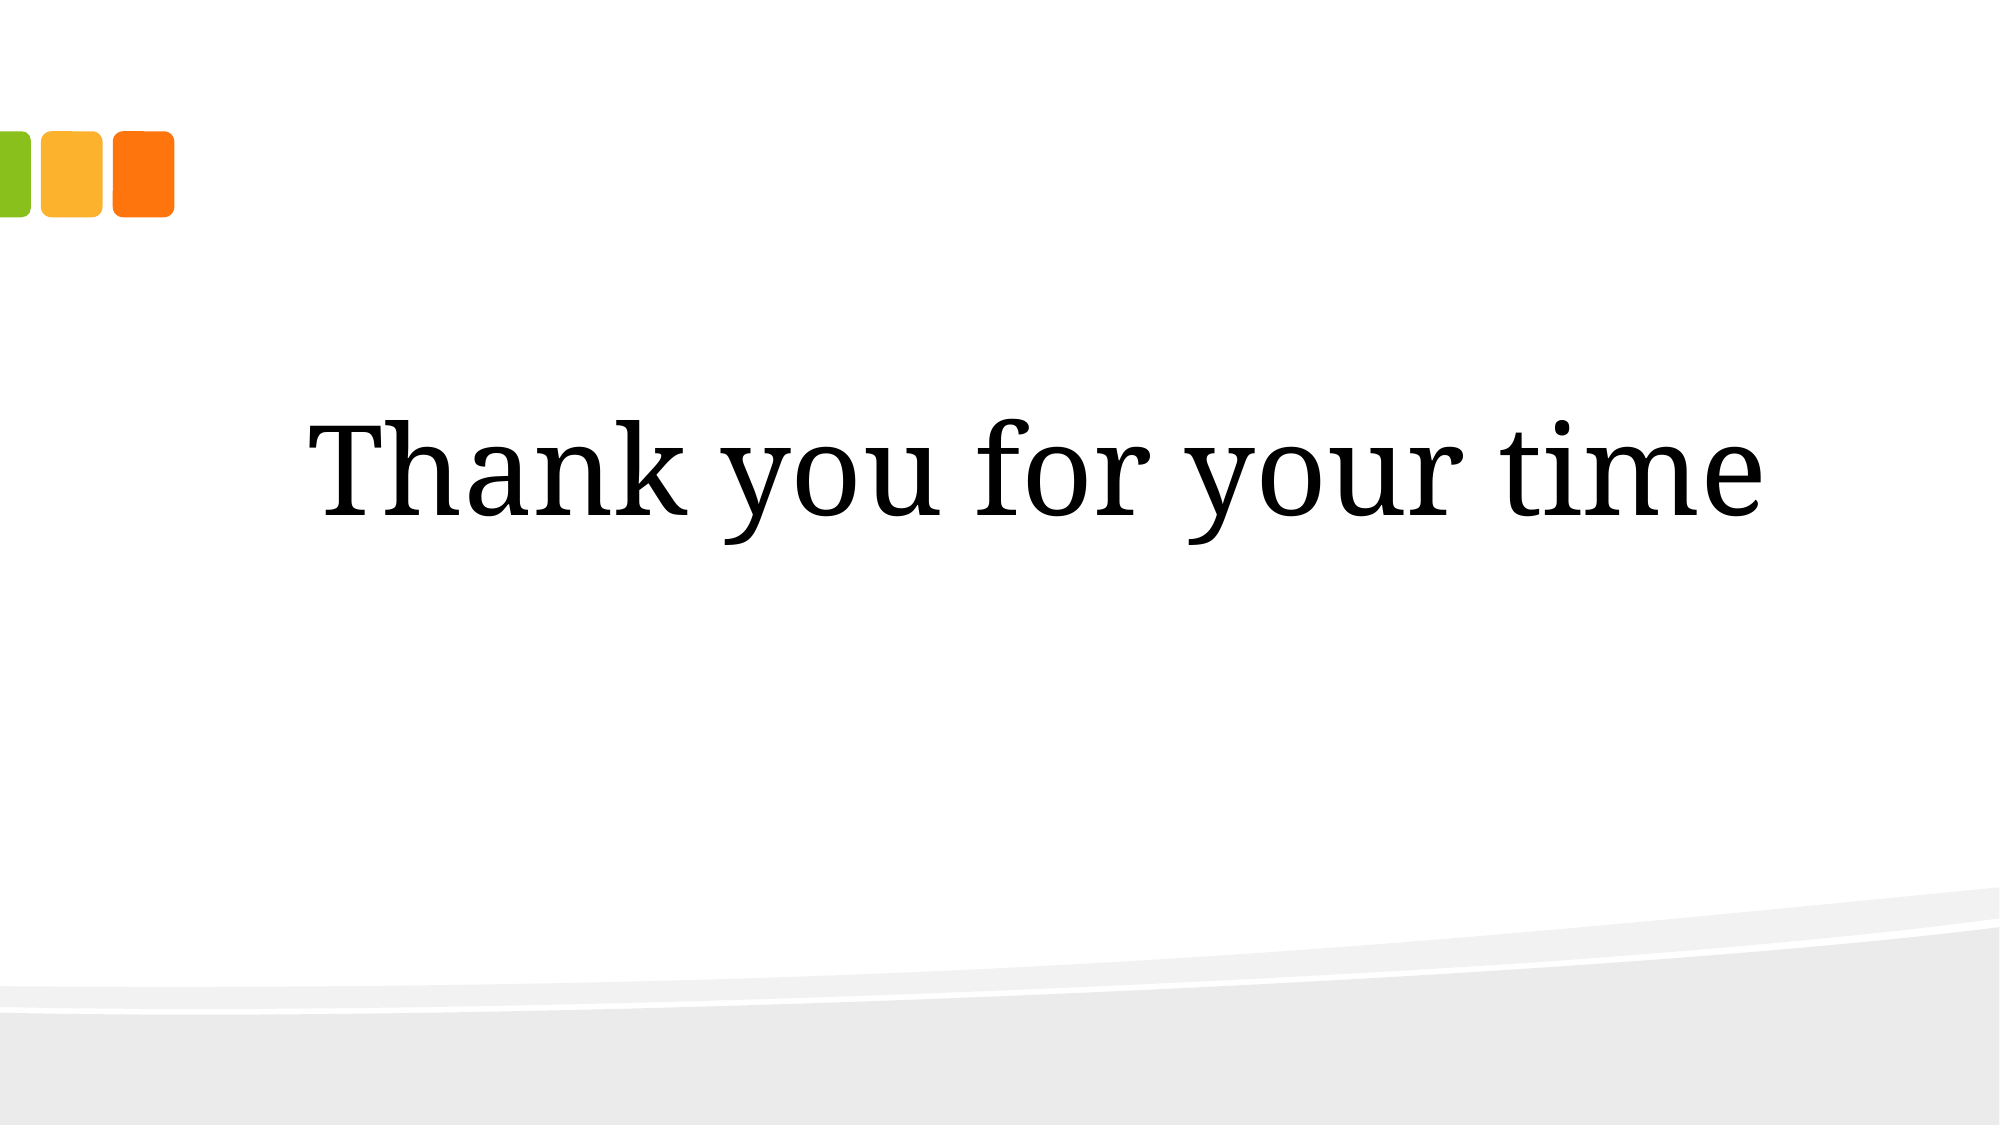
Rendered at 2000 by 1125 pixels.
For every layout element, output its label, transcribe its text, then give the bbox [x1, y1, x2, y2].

title Thank you for your time [287, 337, 1887, 550]
